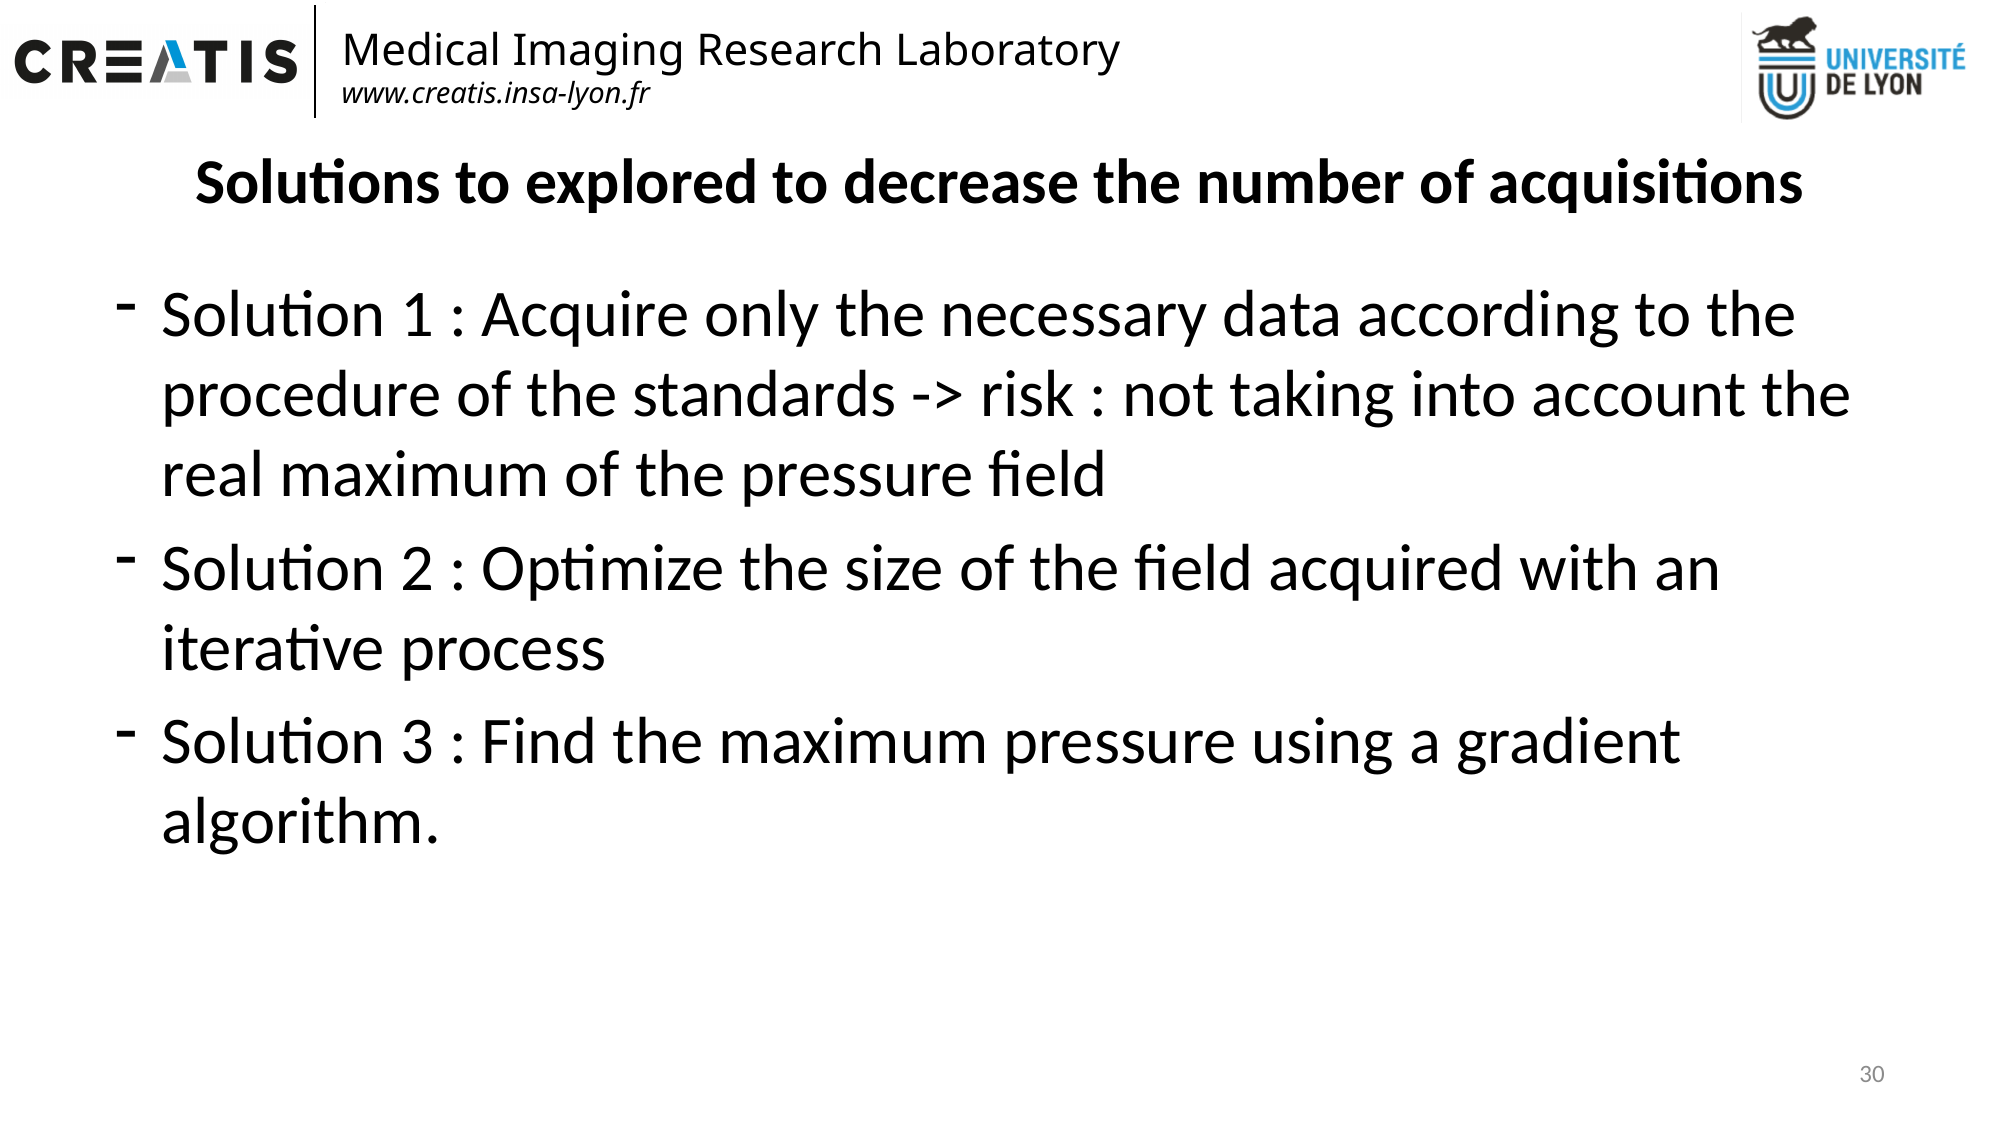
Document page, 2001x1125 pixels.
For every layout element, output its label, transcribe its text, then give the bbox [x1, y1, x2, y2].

picture [0, 24, 311, 99]
picture [1741, 9, 1969, 123]
title Solutions to explored to decrease the number of acquisitions [99, 130, 1900, 262]
list Solution 1 : Acquire only the necessary data according to the procedure of the standards -> risk : not taking into account the real maximum of the pressure field Solution 2 : Optimize the size of the field acquired with an iterative process Solution 3 : Find the maximum pressure using a gradient algorithm. [99, 262, 1900, 1005]
slide_number 30 [1433, 1042, 1900, 1103]
